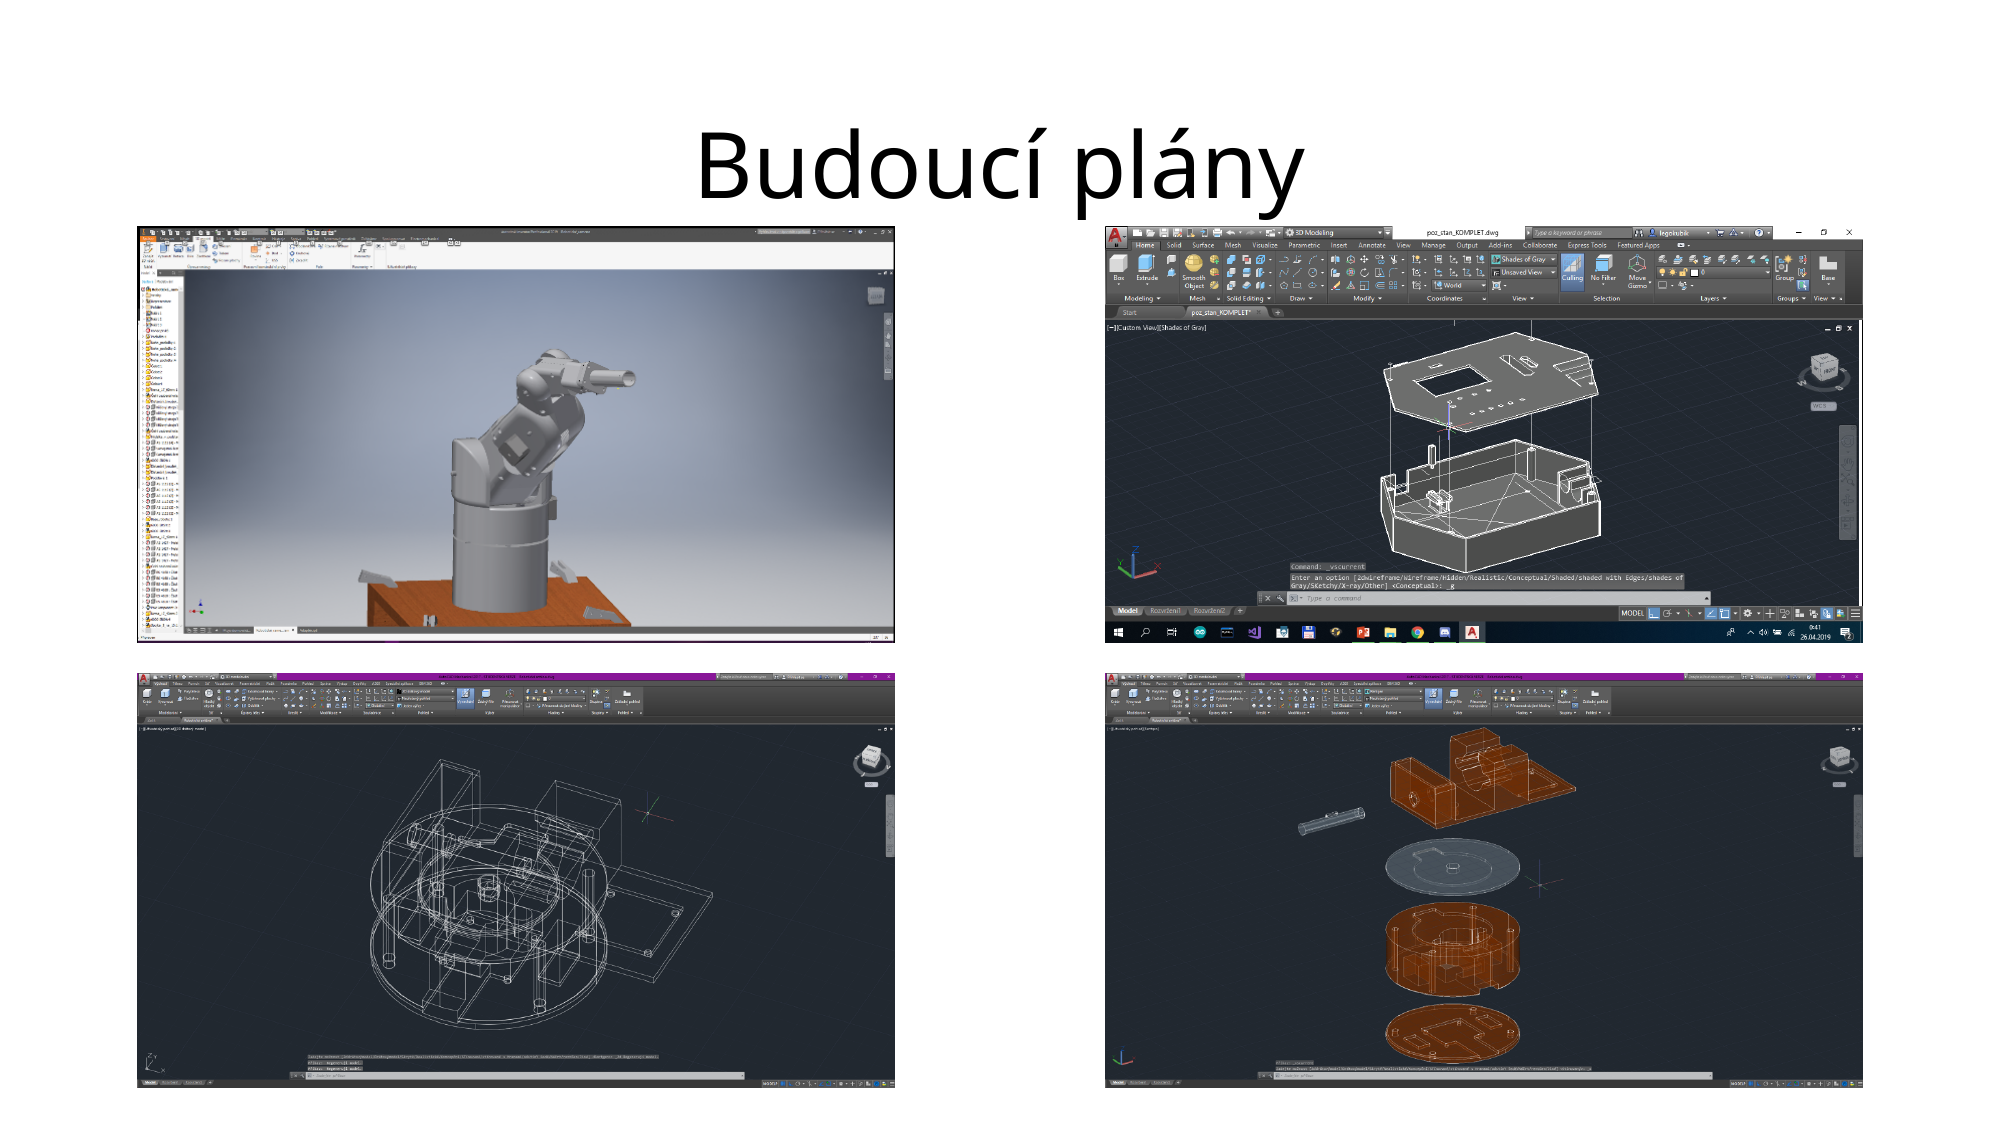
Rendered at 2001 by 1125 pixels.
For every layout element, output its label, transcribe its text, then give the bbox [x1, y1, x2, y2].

picture [1105, 226, 1863, 643]
picture [137, 673, 895, 1088]
picture [137, 226, 895, 643]
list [1105, 673, 1863, 1088]
title Budoucí plány [137, 59, 1863, 278]
